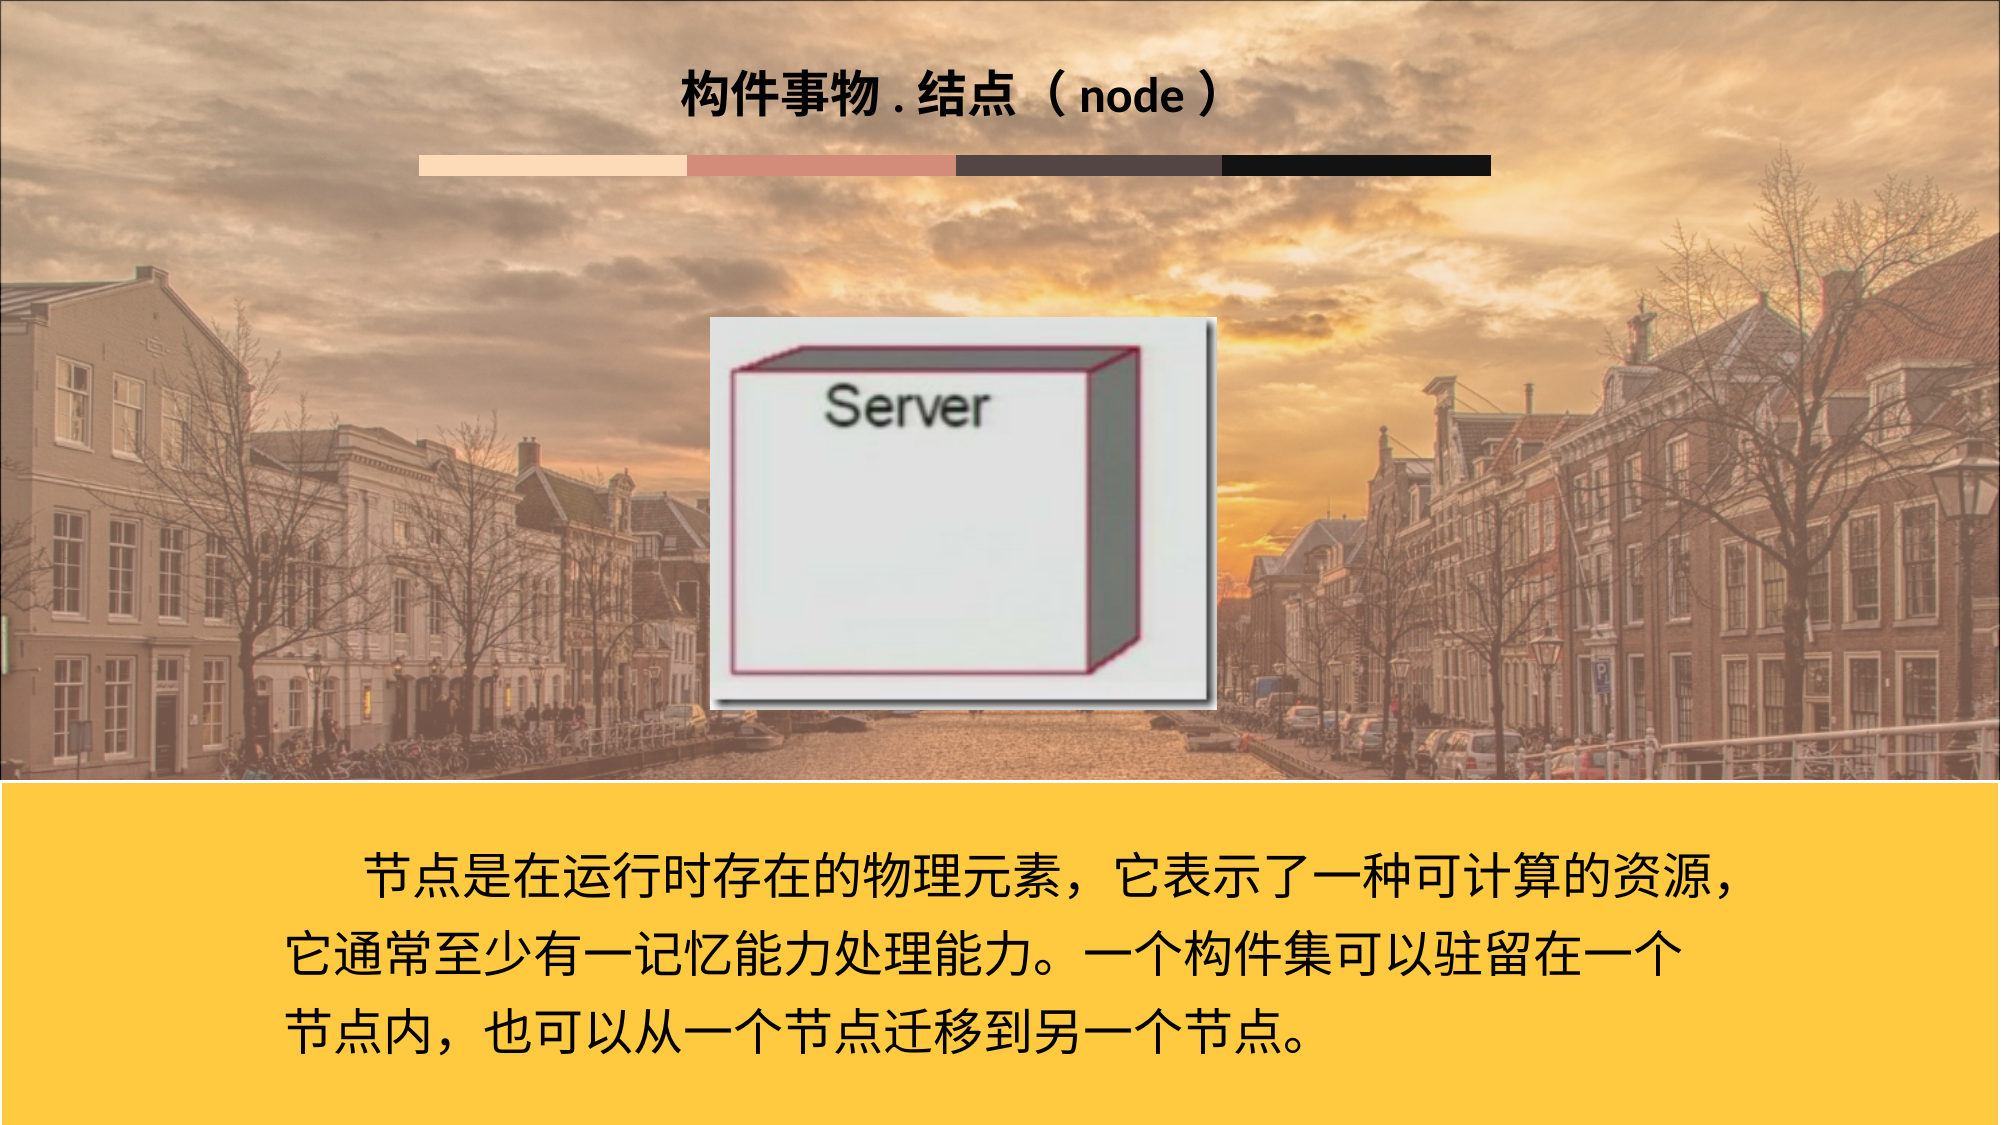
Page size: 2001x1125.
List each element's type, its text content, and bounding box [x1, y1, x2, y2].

picture [0, 0, 2000, 780]
picture [710, 317, 1217, 710]
text_box 节点是在运行时存在的物理元素，它表示了一种可计算的资源，它通常至少有一记忆能力处理能力。一个构件集可以驻留在一个节点内，也可以从一个节点迁移到另一个节点。 [268, 818, 1732, 1068]
list 构件事物.结点（node） [624, 62, 1303, 122]
text_box [0, 780, 2000, 1125]
